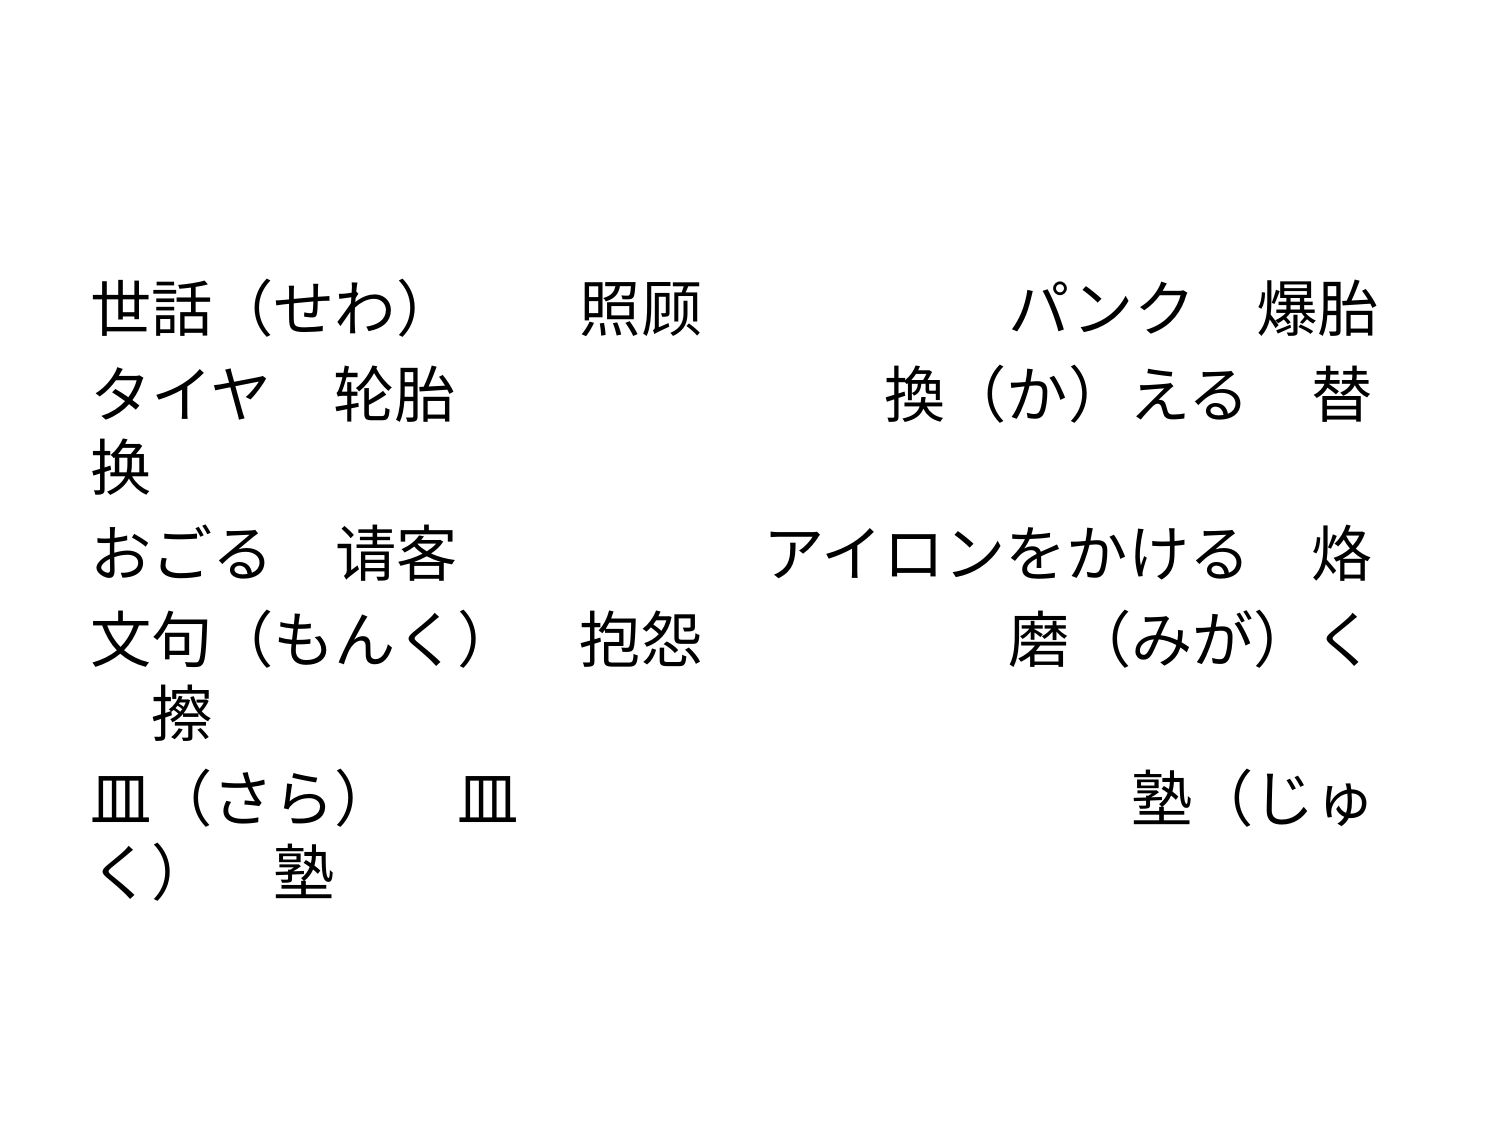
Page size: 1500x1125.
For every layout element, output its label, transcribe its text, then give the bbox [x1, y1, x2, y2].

list 世話（せわ） 照顾 パンク 爆胎 タイヤ 轮胎 換（か）える 替换 おごる 请客 アイロンをかける 烙 文句（もんく） 抱怨 磨（みが）く 擦 皿（さら） 皿 塾（じゅく） 塾 [75, 262, 1425, 1005]
